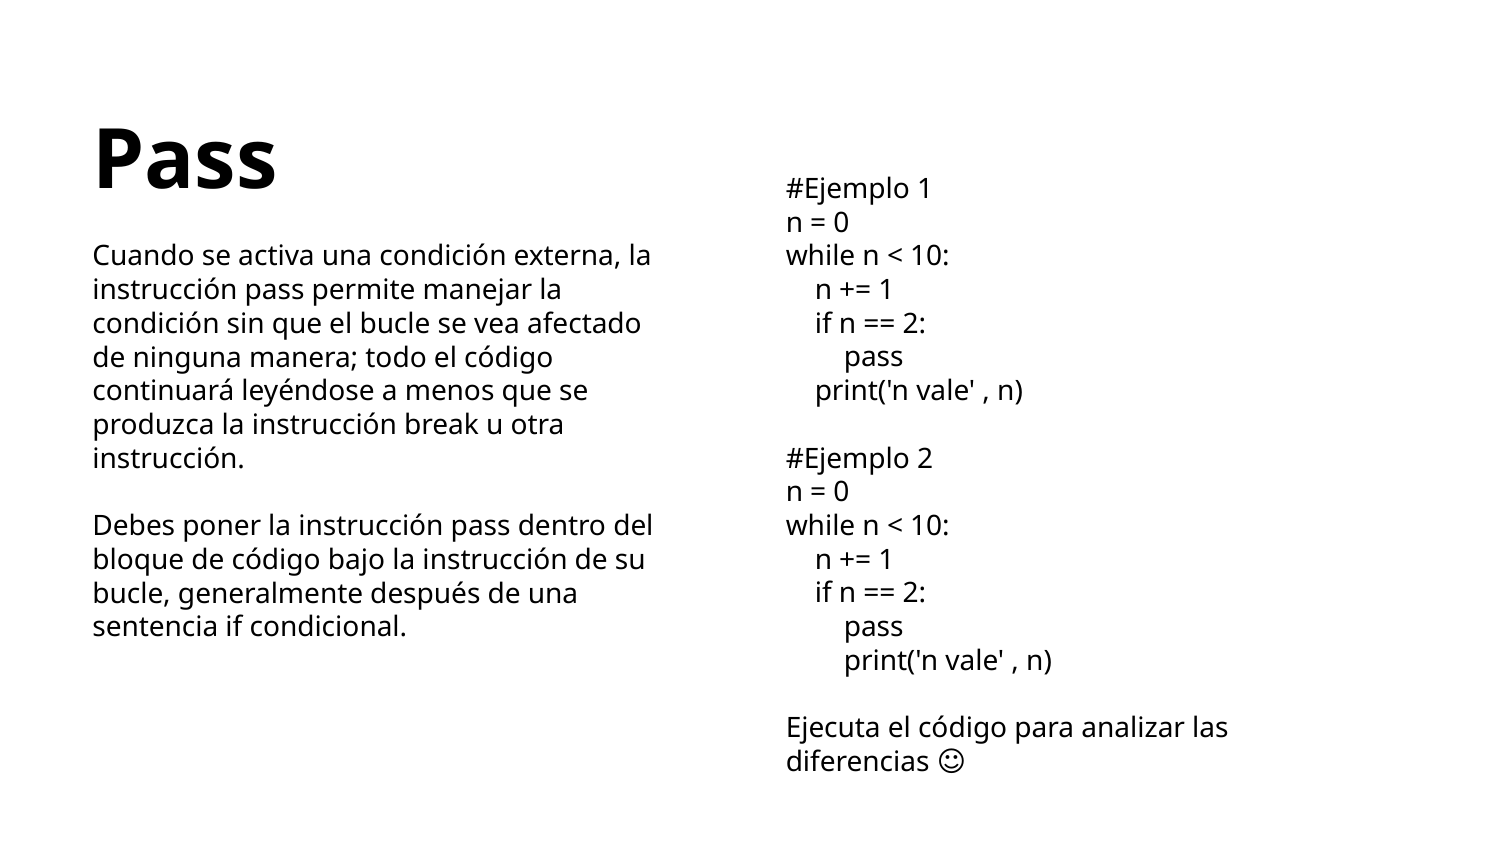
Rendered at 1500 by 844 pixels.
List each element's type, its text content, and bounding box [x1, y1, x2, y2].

text_box Pass [77, 101, 1414, 222]
text_box Cuando se activa una condición externa, la instrucción pass permite manejar la condición sin que el bucle se vea afectado de ninguna manera; todo el código continuará leyéndose a menos que se produzca la instrucción break u otra instrucción. Debes poner la instrucción pass dentro del bloque de código bajo la instrucción de su bucle, generalmente después de una sentencia if condicional. [77, 222, 689, 692]
text_box #Ejemplo 1 n = 0 while n < 10: n += 1 if n == 2: pass print('n vale' , n) #Ejemplo 2 n = 0 while n < 10: n += 1 if n == 2: pass print('n vale' , n) Ejecuta el código para analizar las diferencias ☺ [770, 155, 1263, 793]
